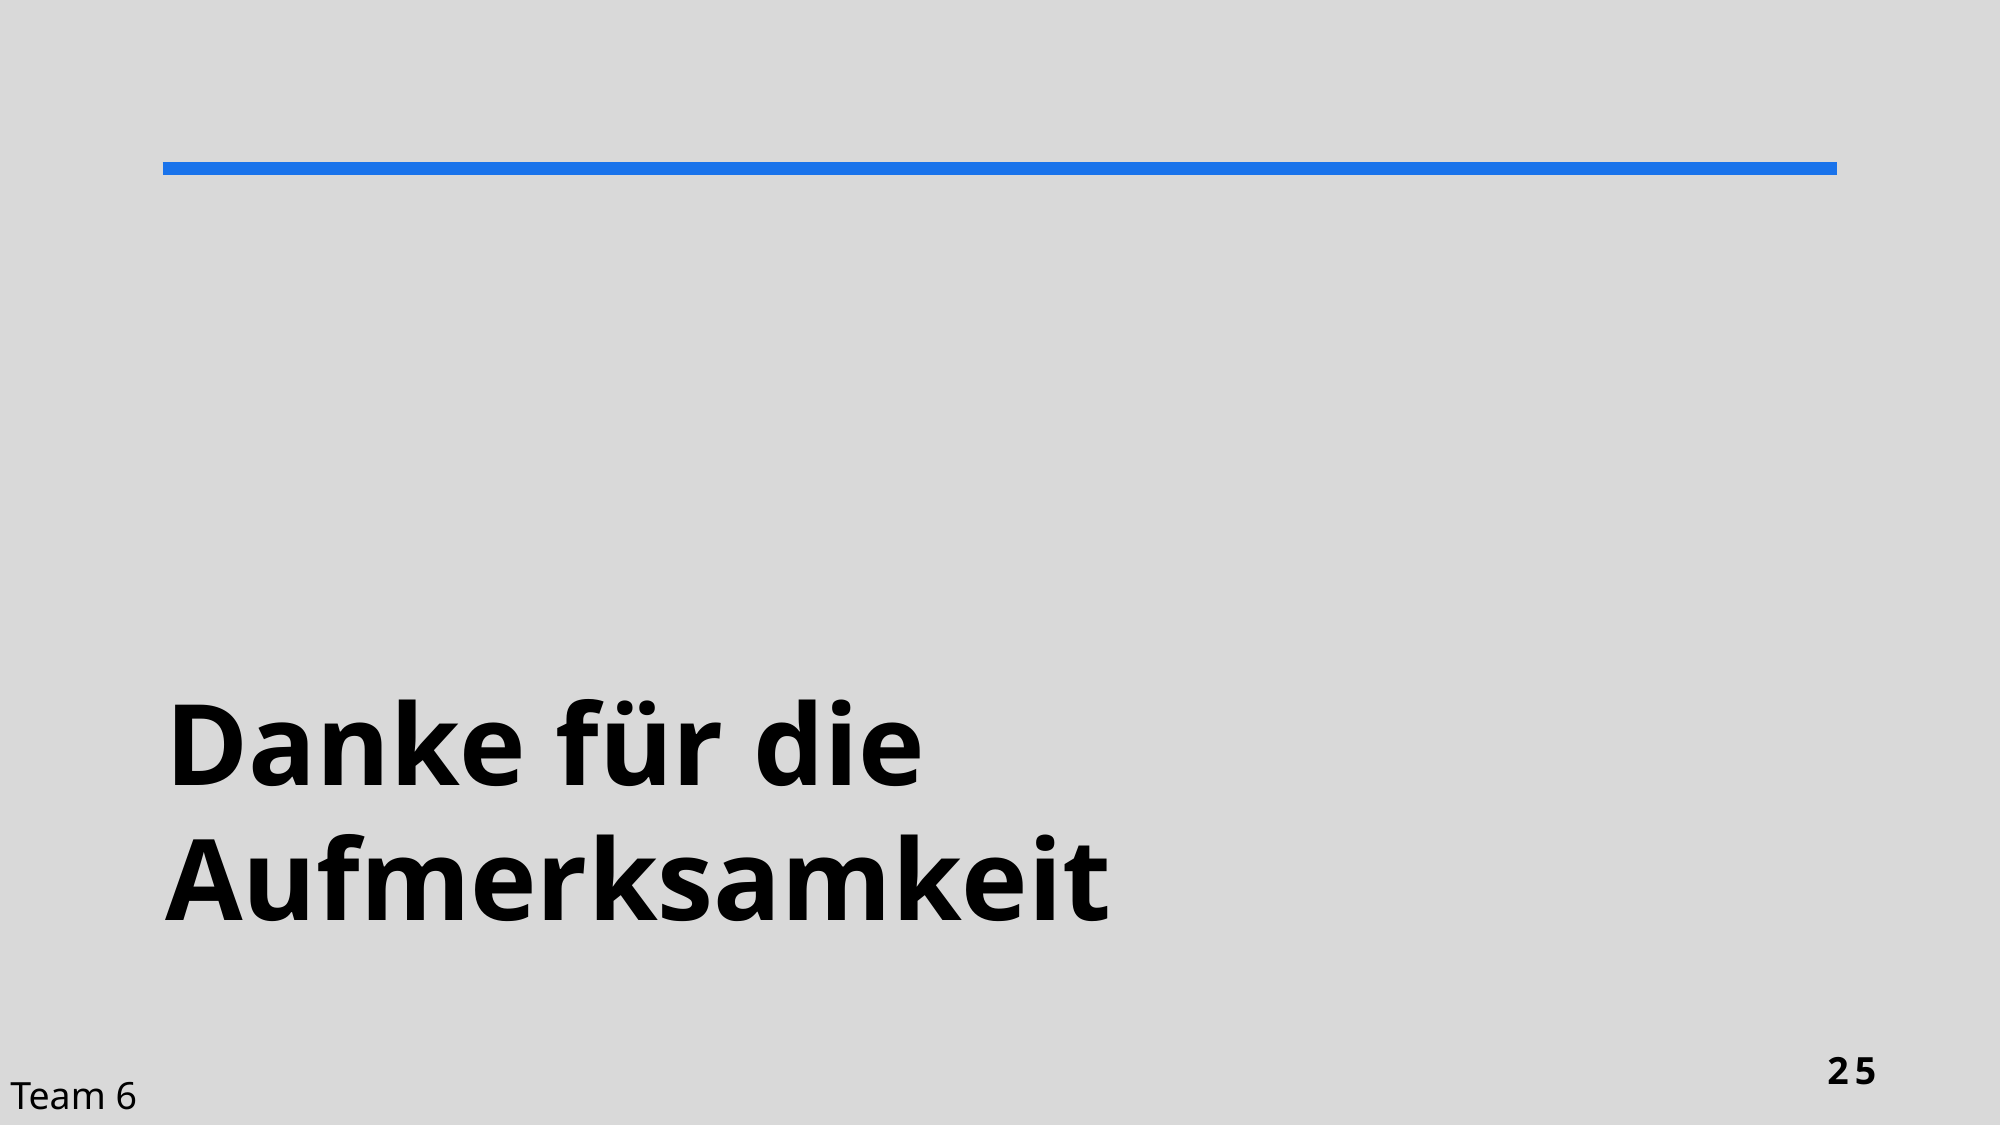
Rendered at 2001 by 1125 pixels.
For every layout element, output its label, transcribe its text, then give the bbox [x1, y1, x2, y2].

title Danke für die Aufmerksamkeit [150, 510, 1359, 950]
text_box Team 6 [0, 1064, 152, 1125]
text_box [0, 0, 2000, 1125]
slide_number 25 [1772, 1042, 1892, 1103]
